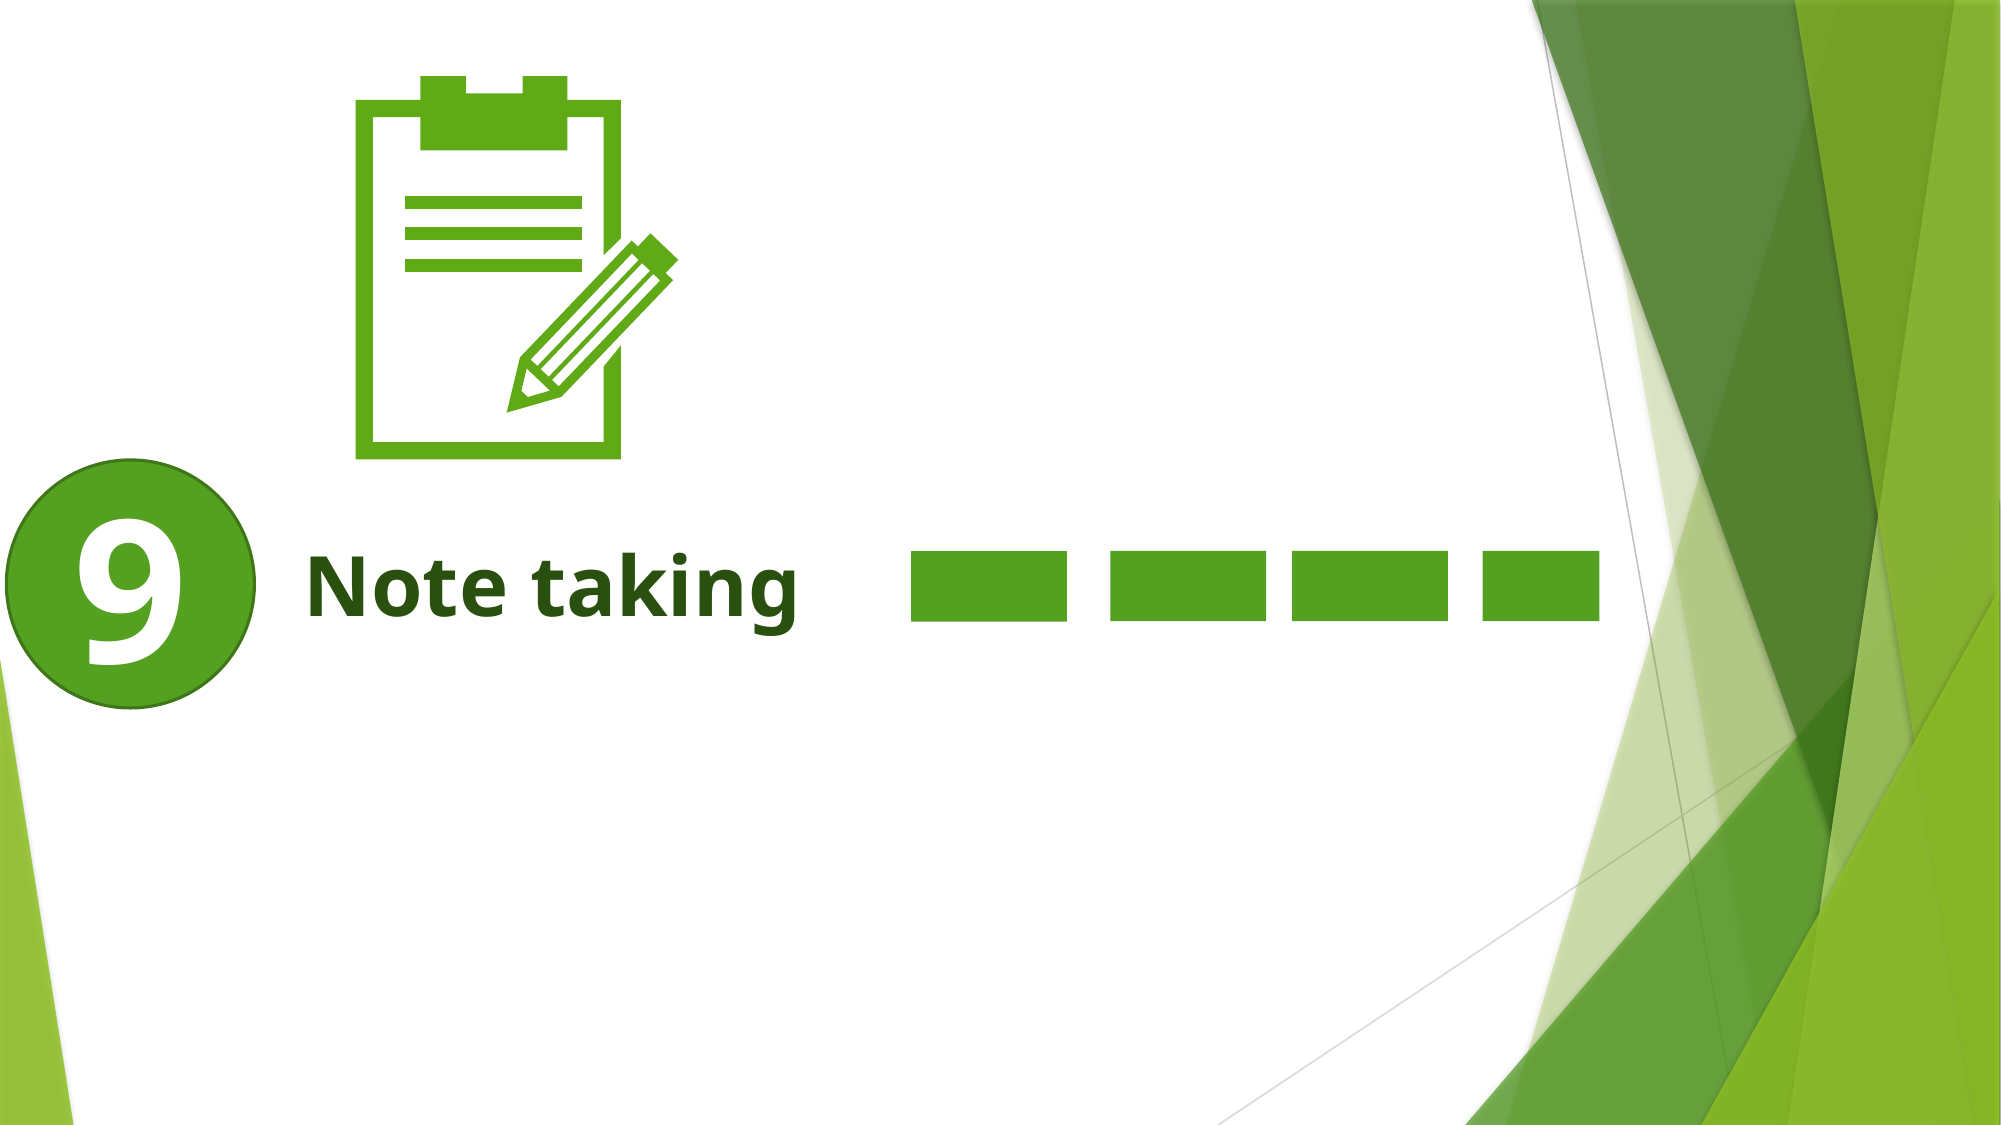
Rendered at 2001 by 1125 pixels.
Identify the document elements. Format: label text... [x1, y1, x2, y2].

text_box 9 [4, 458, 256, 710]
text_box Note taking [289, 525, 938, 641]
text_box [1109, 549, 1268, 623]
picture [324, 75, 710, 461]
text_box [910, 550, 1068, 623]
text_box [1481, 549, 1601, 623]
text_box [1291, 549, 1449, 623]
